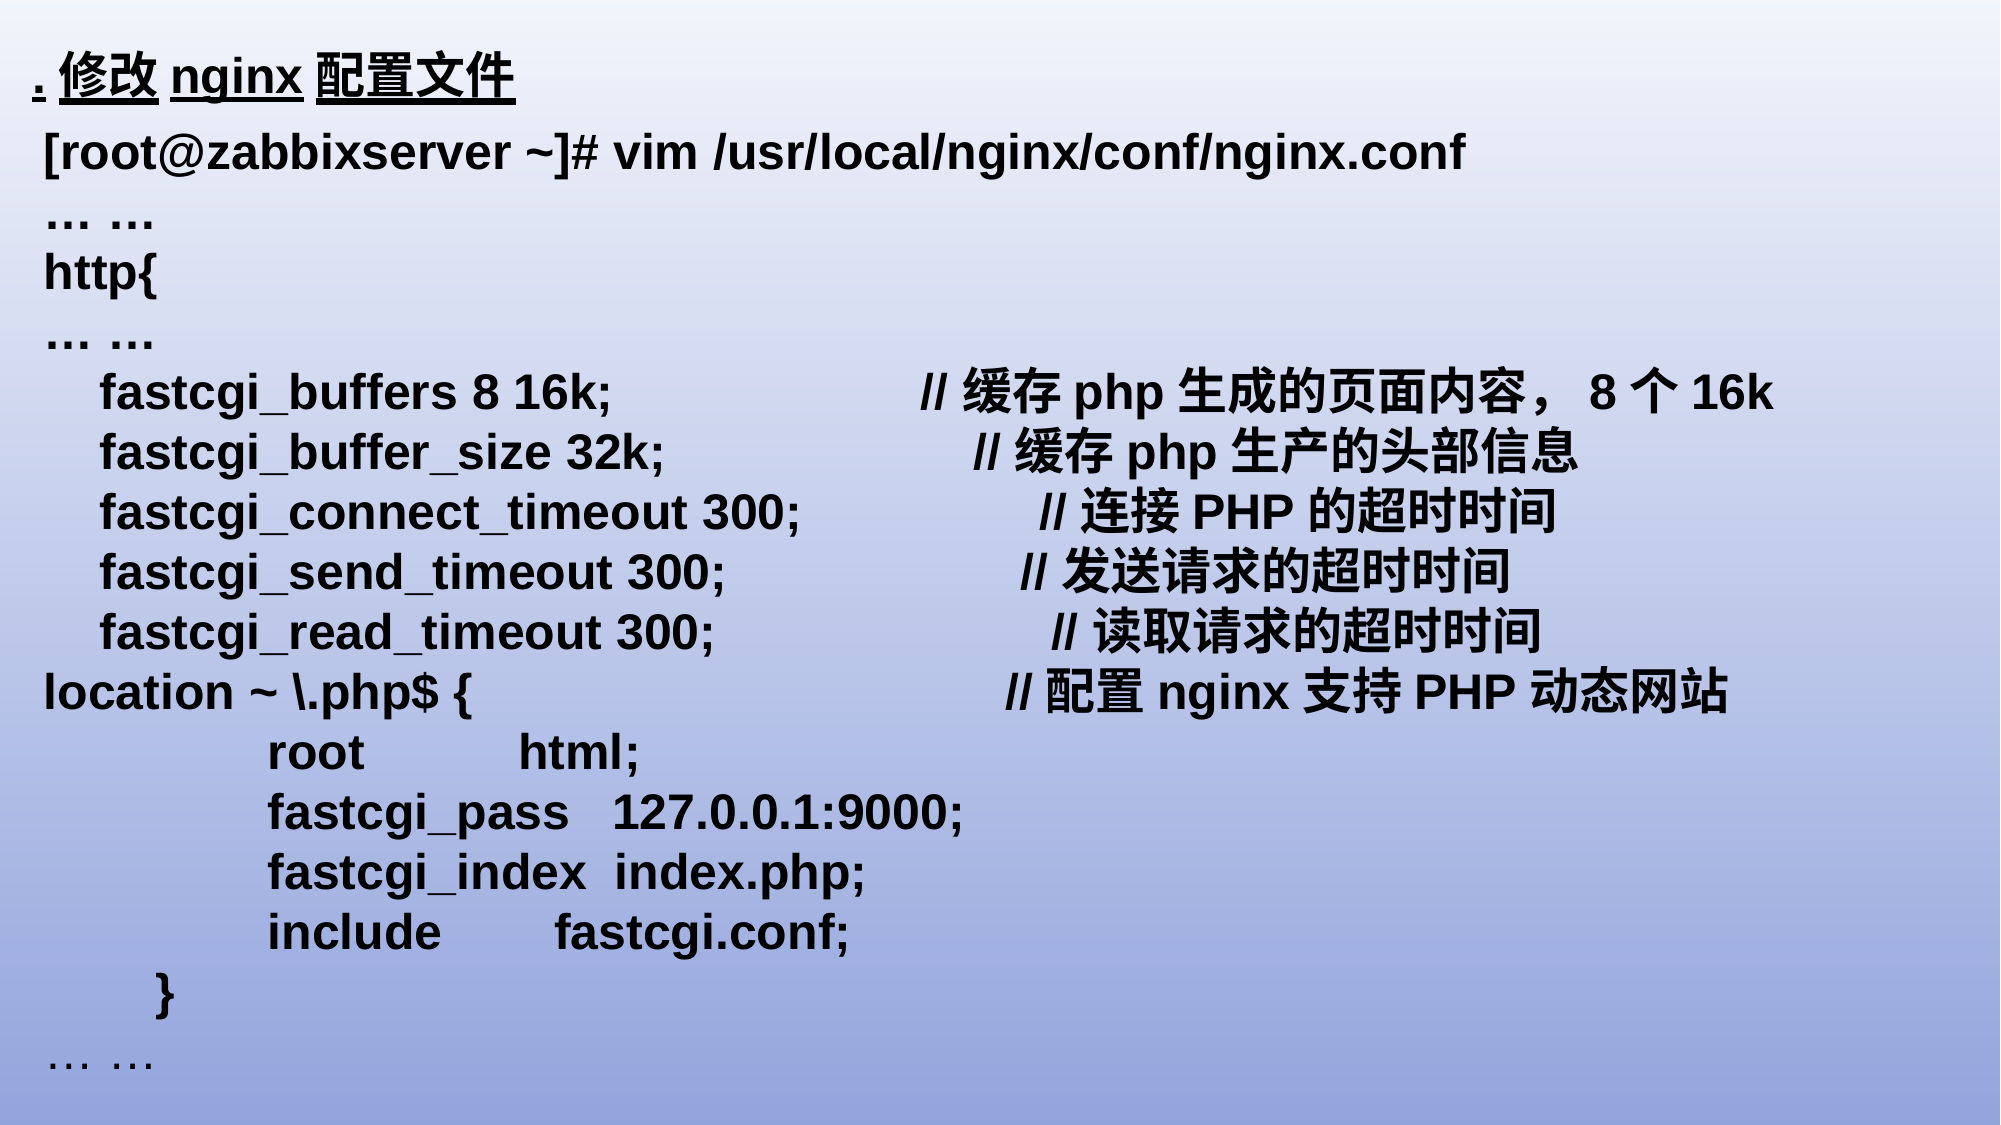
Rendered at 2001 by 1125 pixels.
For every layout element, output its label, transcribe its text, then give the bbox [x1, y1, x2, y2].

text_box .修改nginx配置文件 [17, 36, 634, 112]
text_box [root@zabbixserver ~]# vim /usr/local/nginx/conf/nginx.conf … … http{ … … fastcgi_buffers 8 16k; //缓存php生成的页面内容，8个16k fastcgi_buffer_size 32k; //缓存php生产的头部信息 fastcgi_connect_timeout 300; //连接PHP的超时时间 fastcgi_send_timeout 300; //发送请求的超时时间 fastcgi_read_timeout 300; //读取请求的超时时间 location ~ \.php$ { //配置nginx支持PHP动态网站 root html; fastcgi_pass 127.0.0.1:9000; fastcgi_index index.php; include fastcgi.conf; } … … [28, 112, 1916, 1087]
